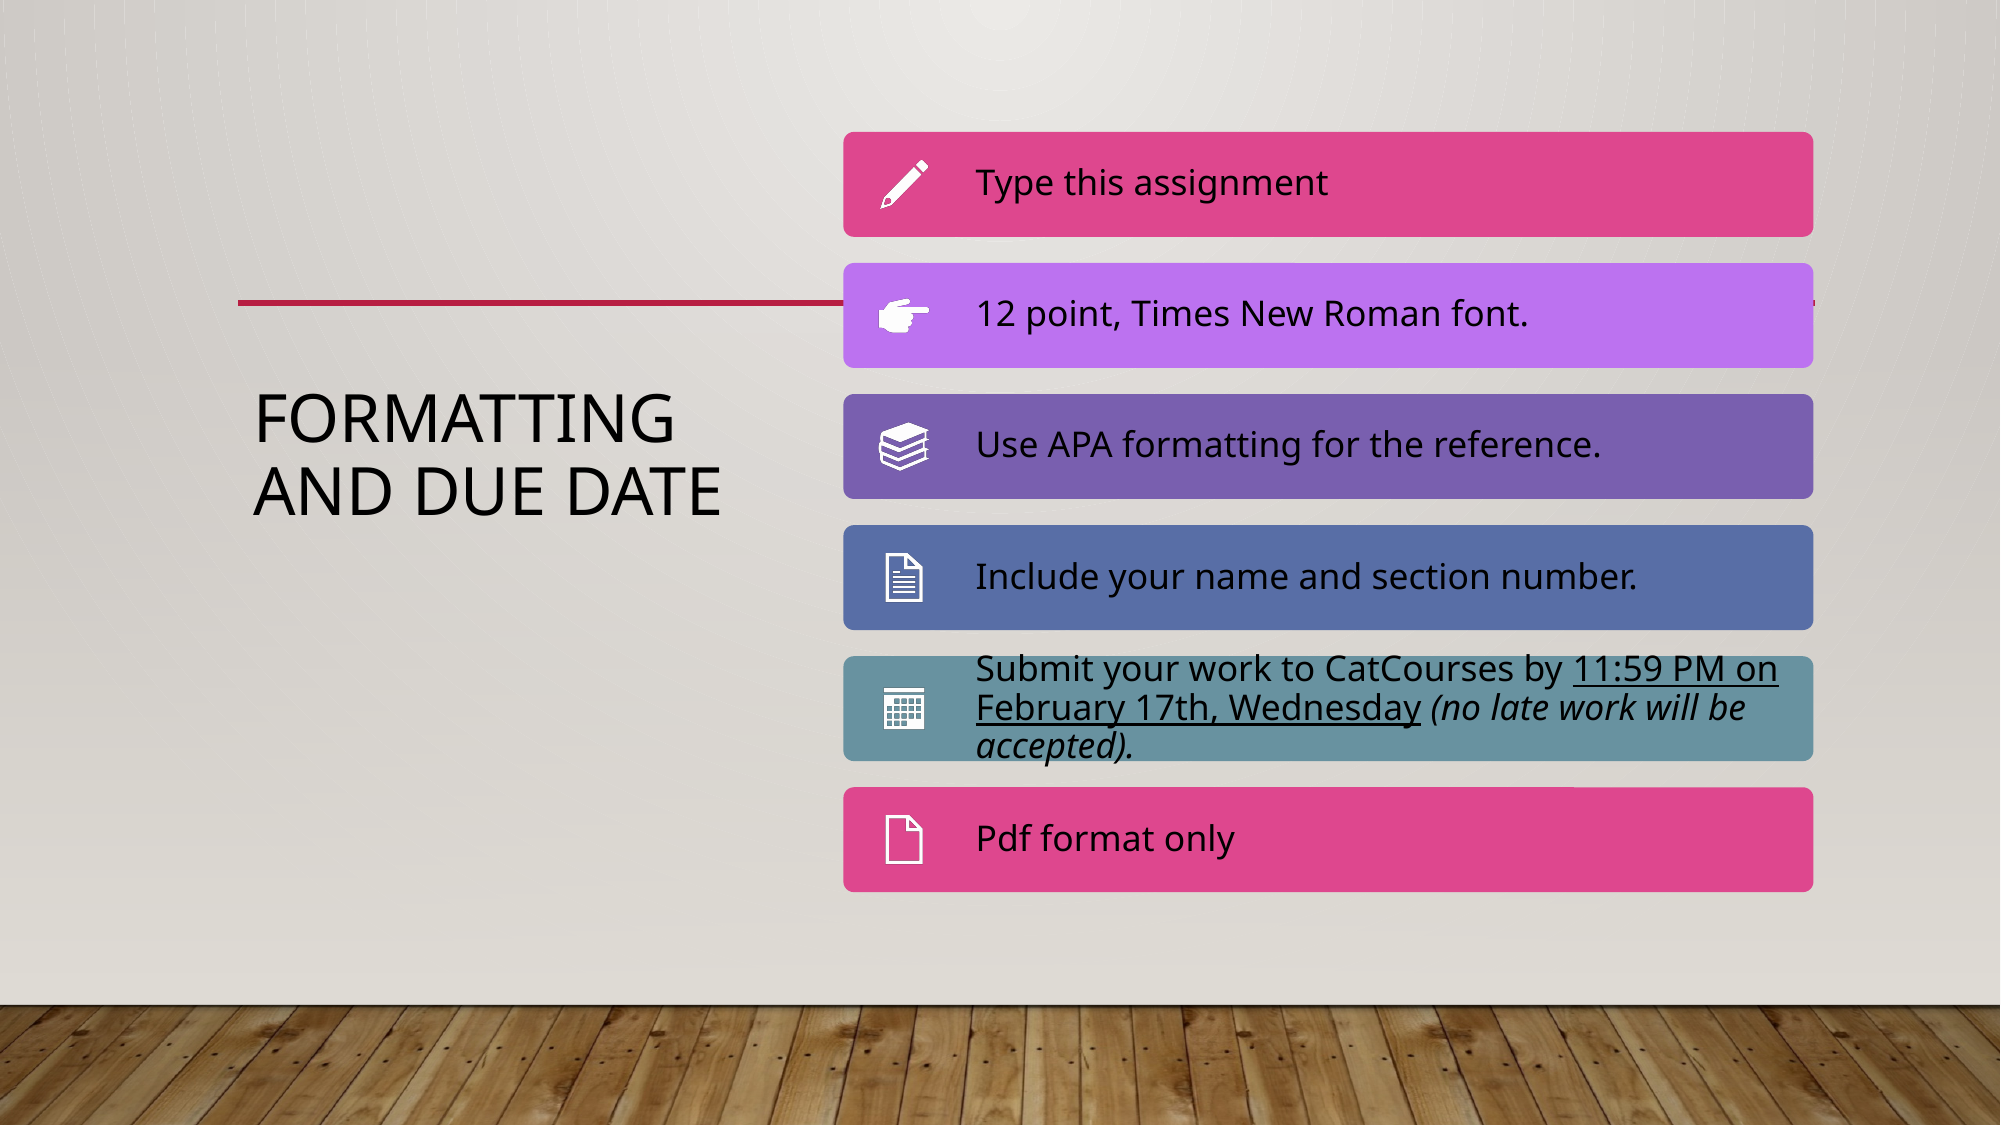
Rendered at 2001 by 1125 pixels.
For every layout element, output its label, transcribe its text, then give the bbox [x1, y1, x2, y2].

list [843, 131, 1814, 893]
title Formatting and Due Date [238, 377, 775, 817]
picture [0, 1005, 2000, 1125]
